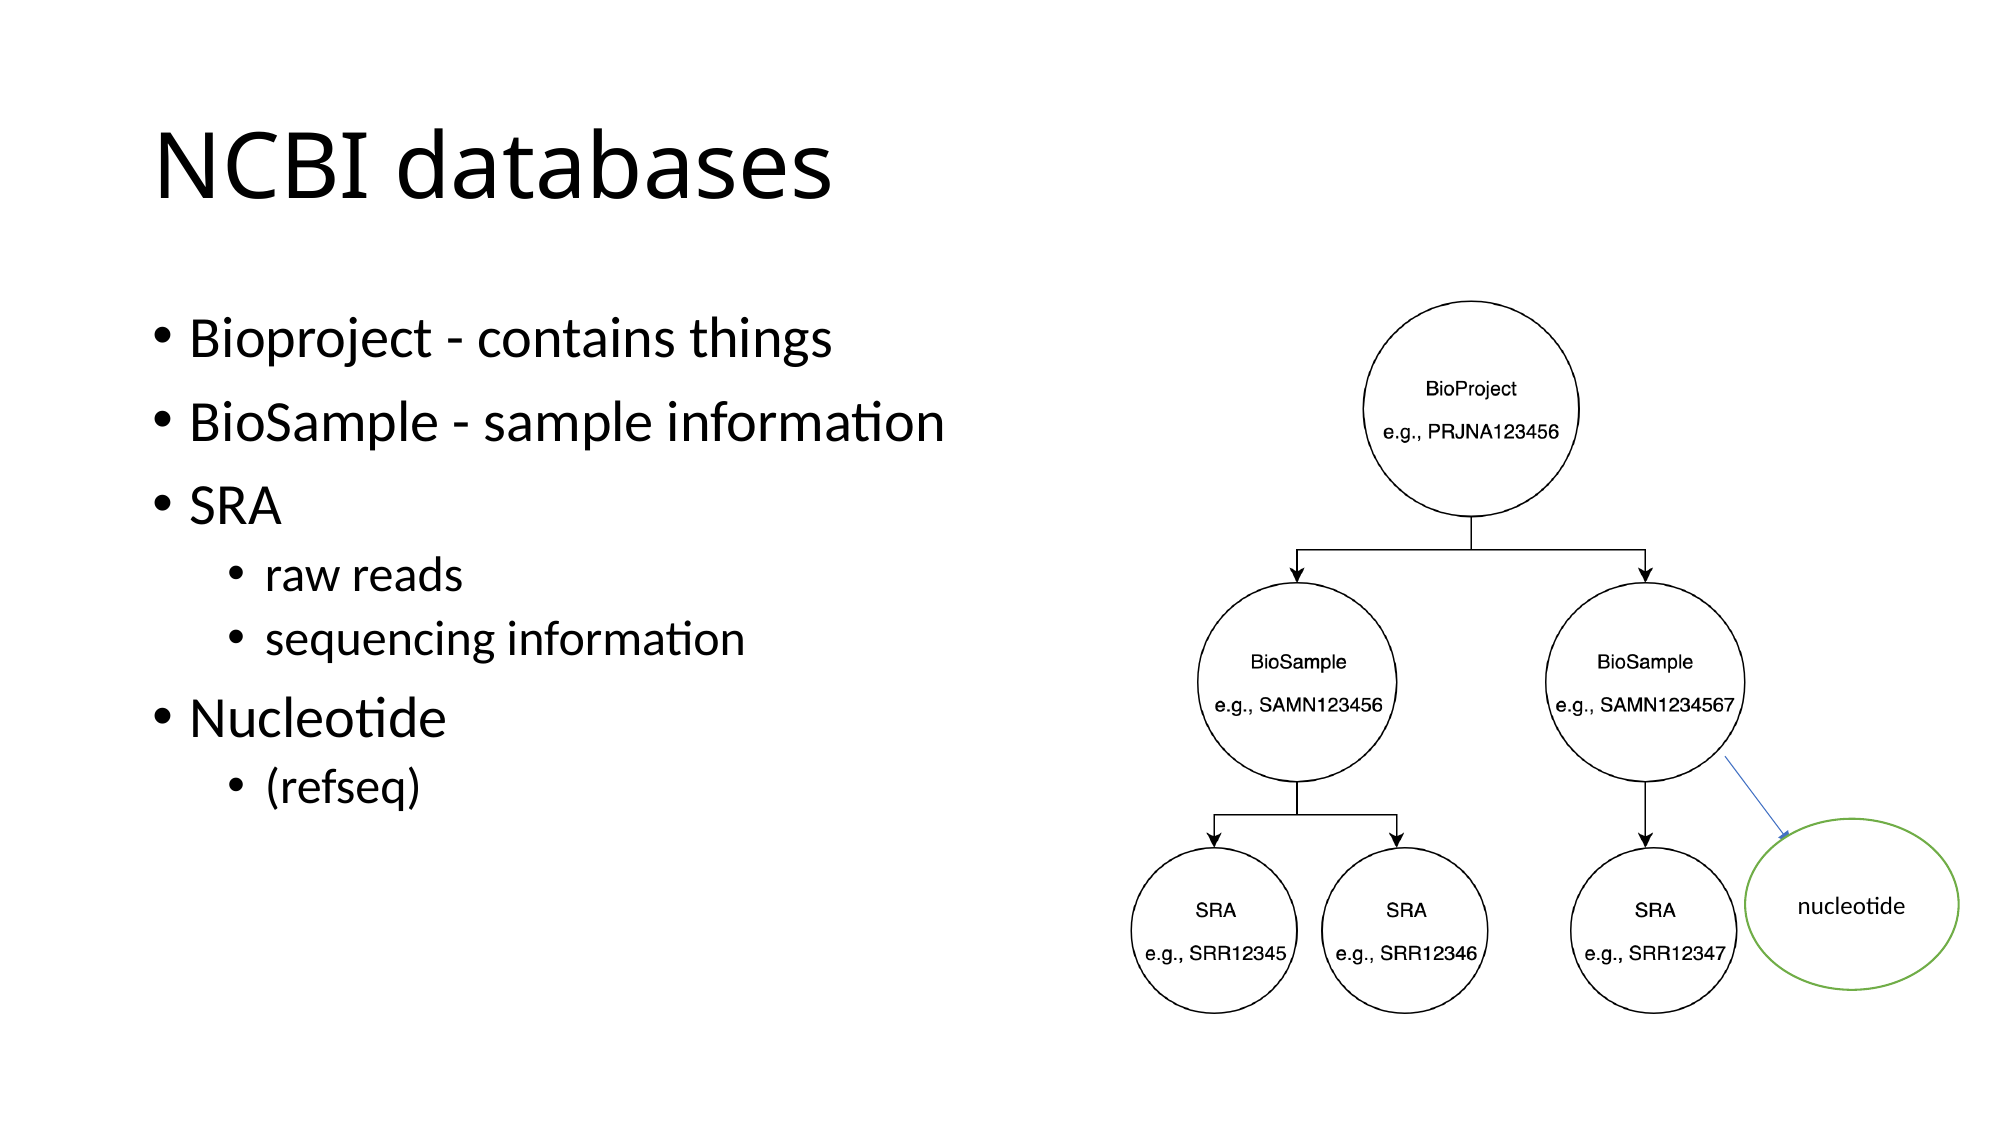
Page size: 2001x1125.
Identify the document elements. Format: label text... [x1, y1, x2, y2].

list Bioproject - contains things BioSample - sample information SRA raw reads sequencing information Nucleotide (refseq) [137, 299, 988, 1014]
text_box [1724, 756, 1791, 844]
text_box nucleotide [1745, 817, 1960, 991]
title NCBI databases [137, 59, 1863, 278]
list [1129, 299, 1745, 1014]
